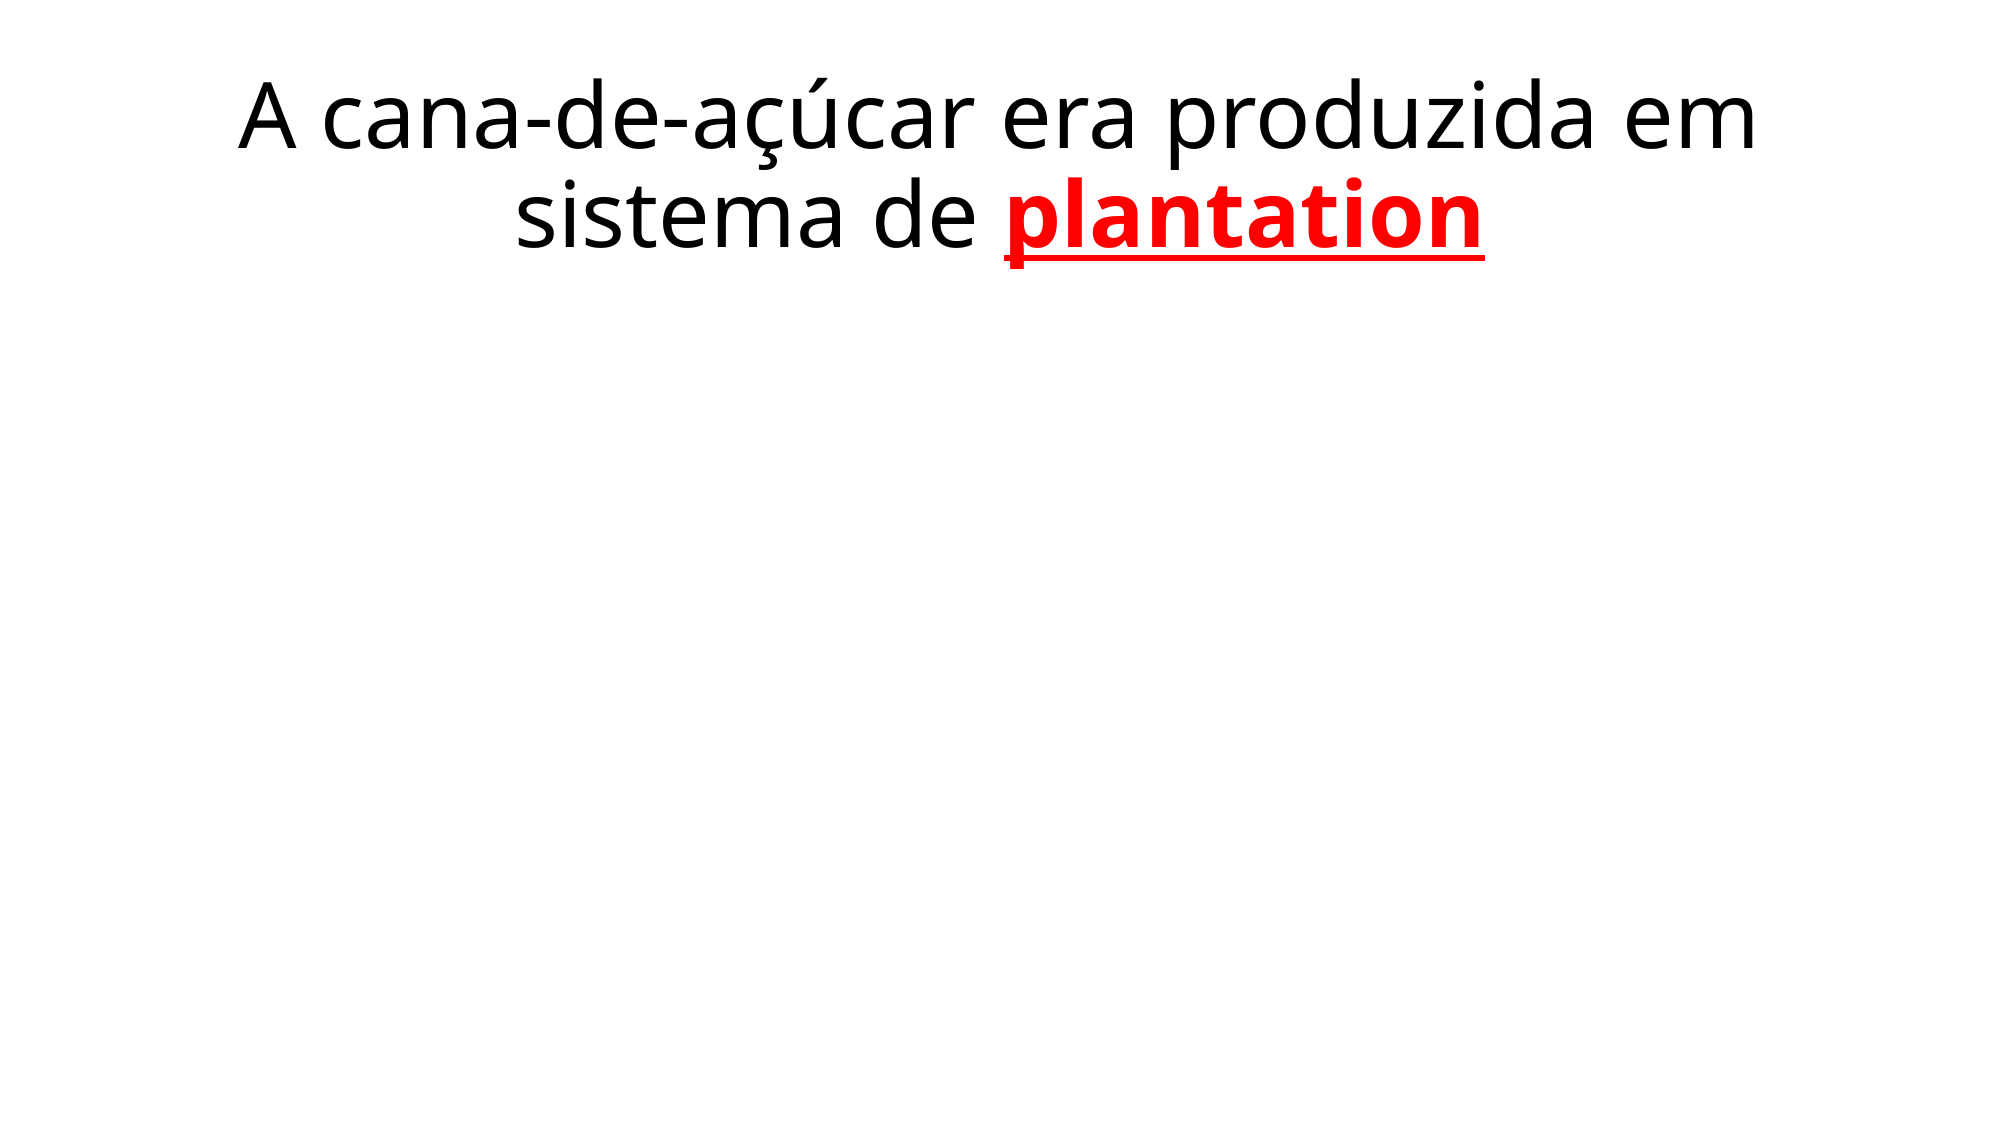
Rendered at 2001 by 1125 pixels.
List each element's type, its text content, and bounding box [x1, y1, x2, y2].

title A cana-de-açúcar era produzida em sistema de plantation [137, 59, 1863, 278]
